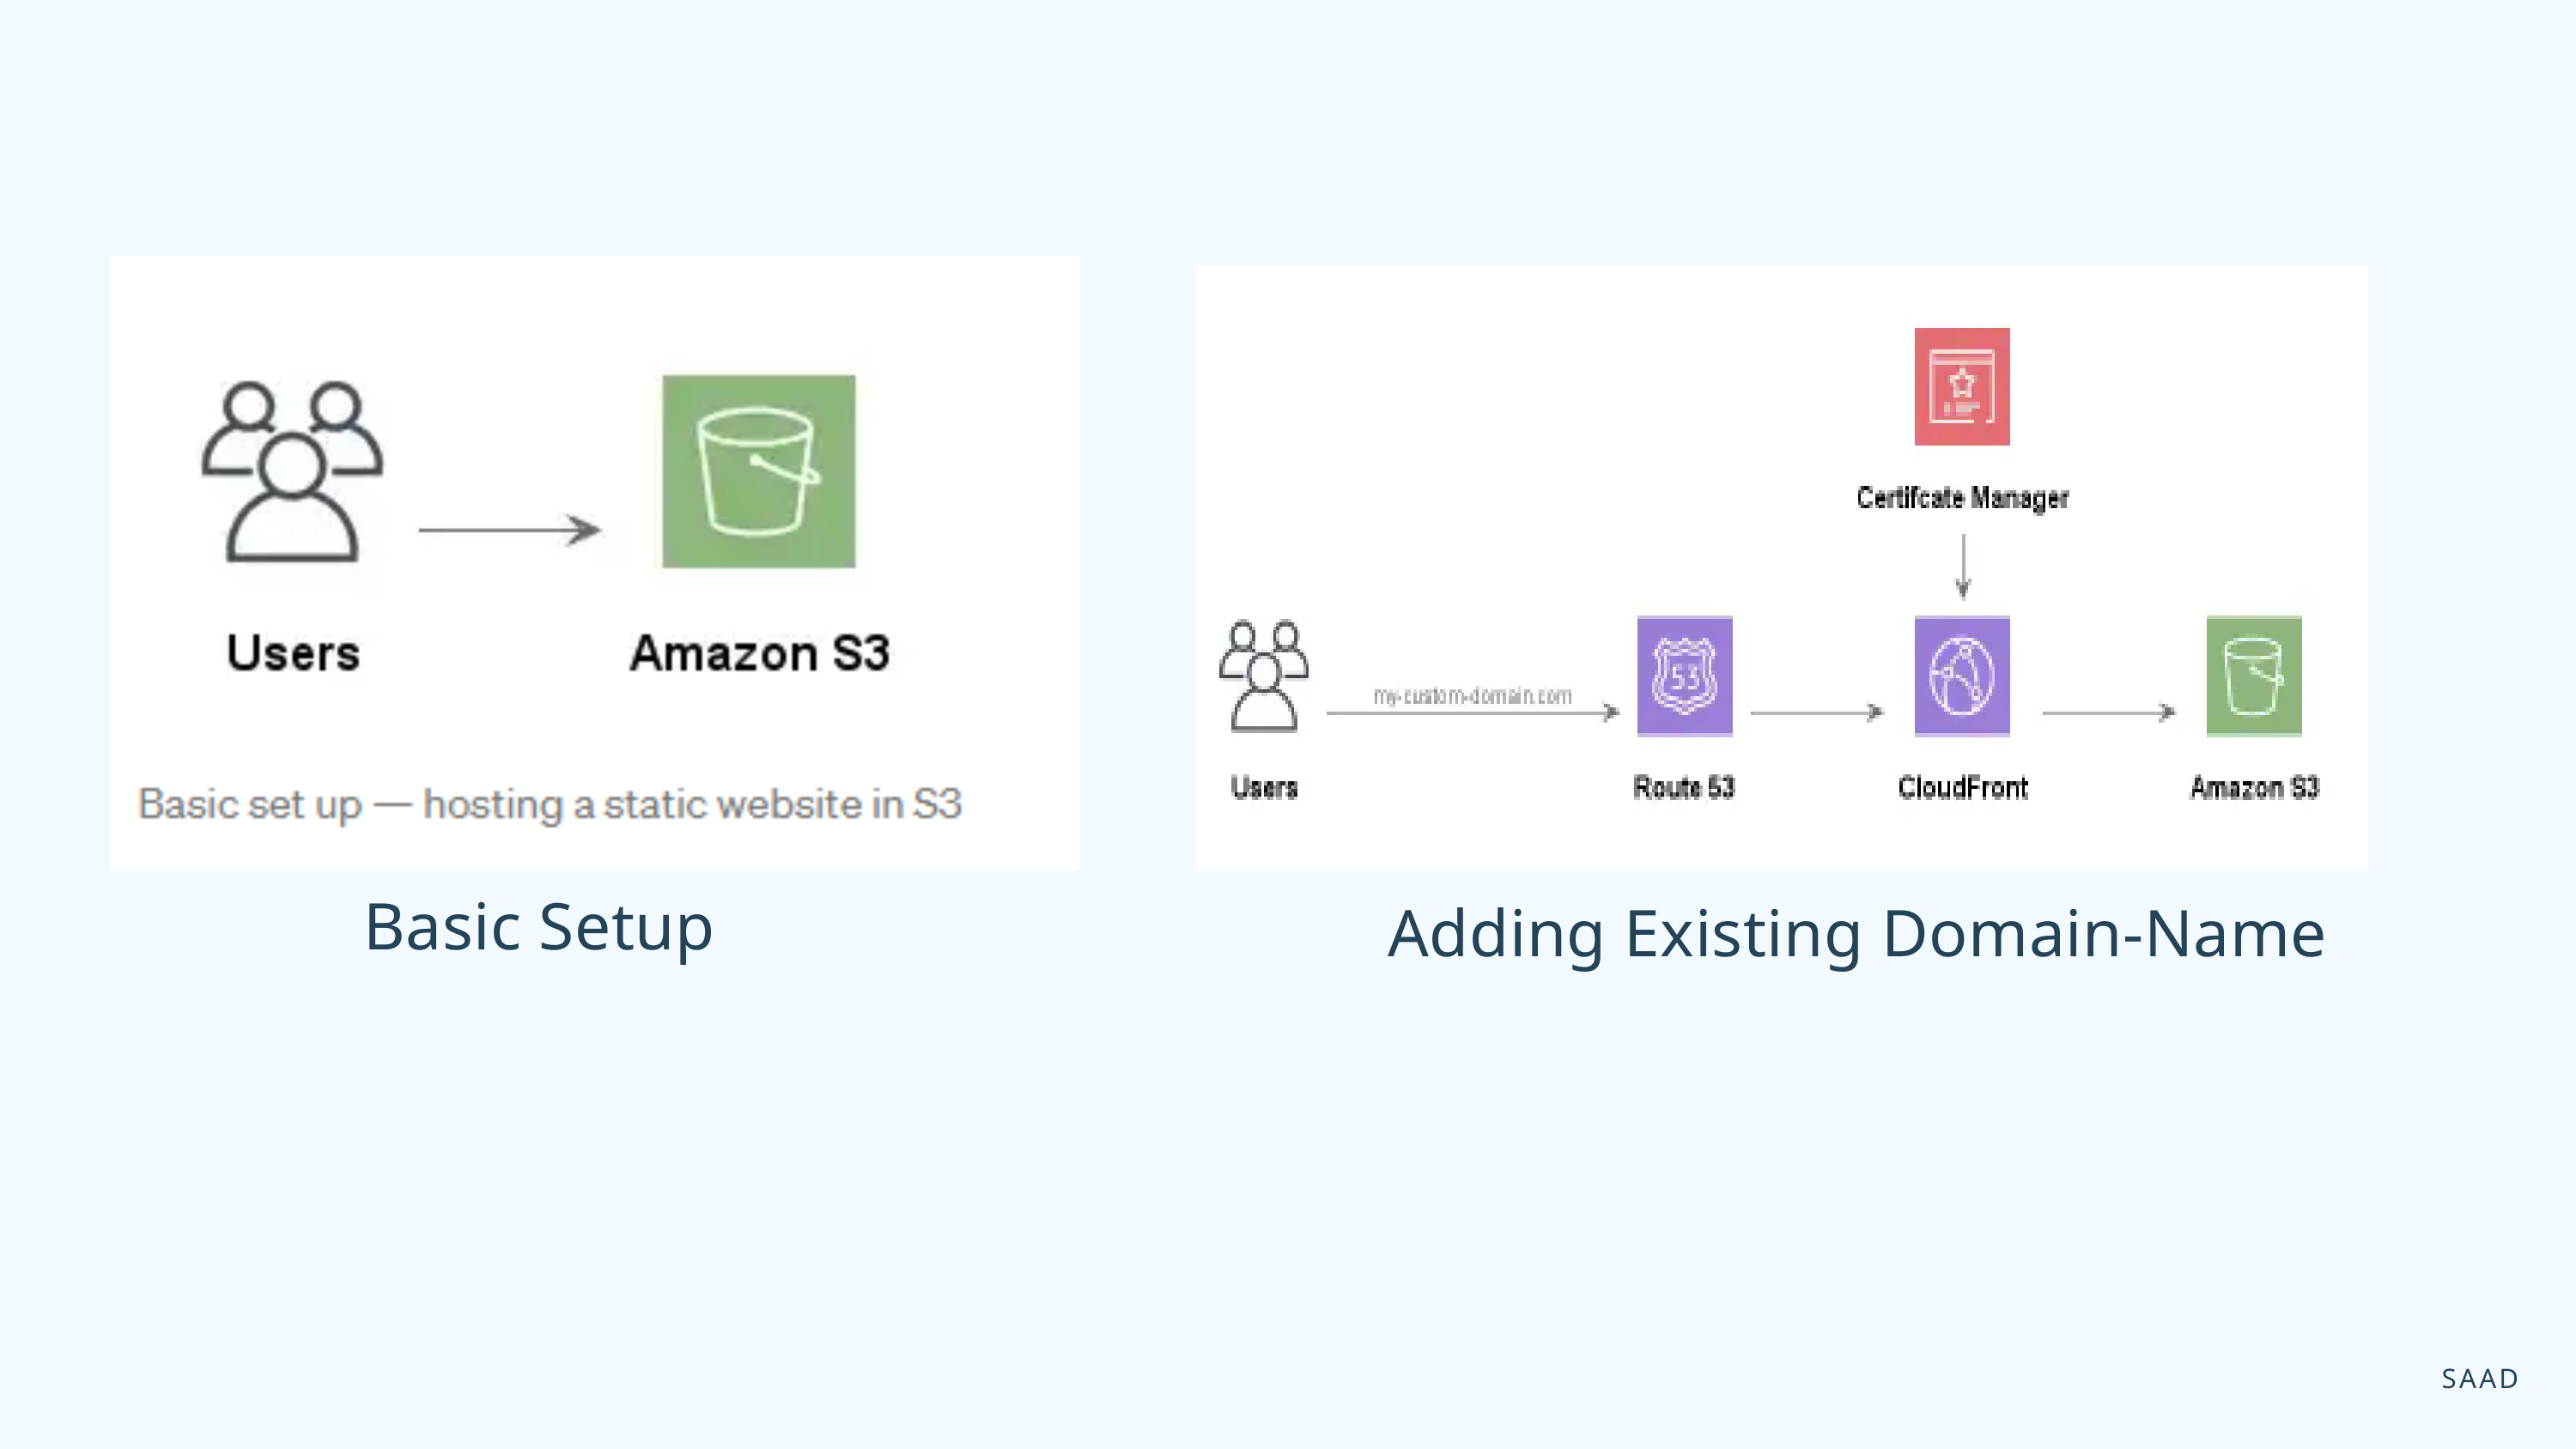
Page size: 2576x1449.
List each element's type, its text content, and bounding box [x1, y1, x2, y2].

picture [1196, 265, 2368, 871]
text_box Adding Existing Domain-Name [1375, 874, 2576, 976]
picture [109, 256, 1079, 871]
text_box SAAD [193, 1355, 2519, 1395]
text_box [363, 492, 1353, 1250]
